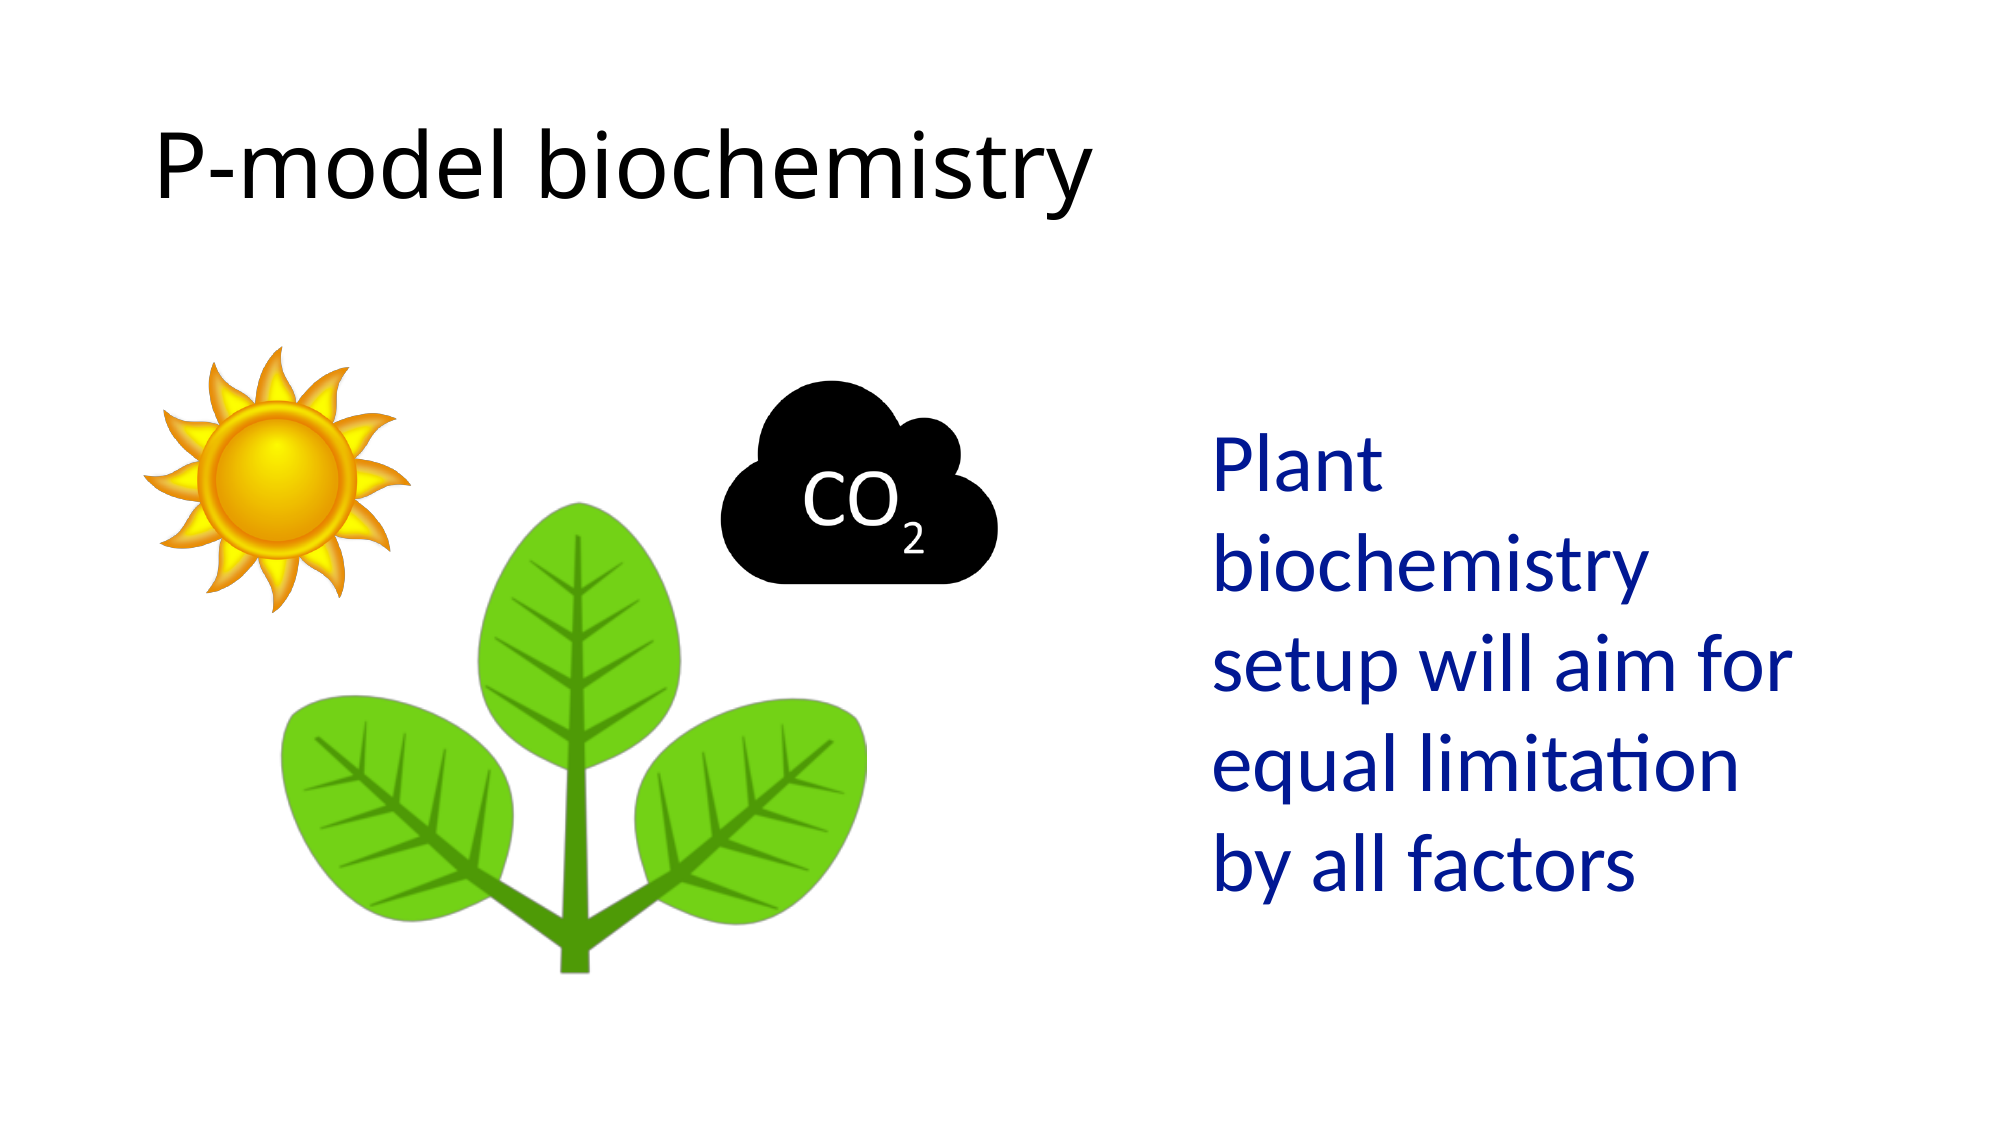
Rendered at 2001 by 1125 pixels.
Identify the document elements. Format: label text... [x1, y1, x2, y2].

picture [137, 337, 1000, 1016]
text_box Plant biochemistry setup will aim for equal limitation by all factors [1196, 400, 1812, 916]
title P-model biochemistry [137, 59, 1863, 278]
